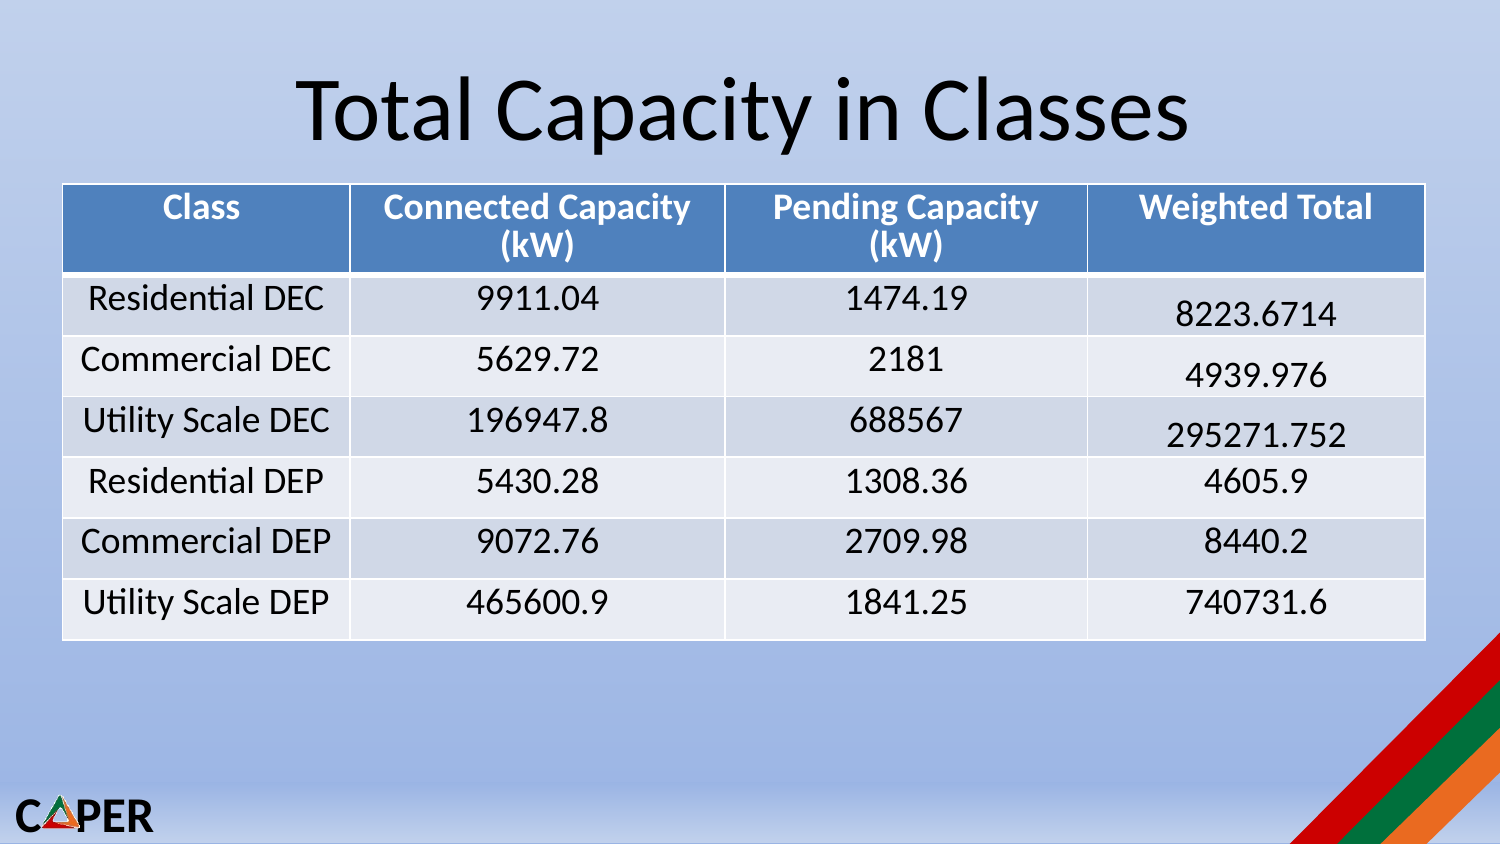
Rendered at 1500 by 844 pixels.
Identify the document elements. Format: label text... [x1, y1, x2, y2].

table_cell 1841.25 [726, 580, 1087, 639]
table_cell Commercial DEC [63, 337, 349, 396]
table_cell Residential DEC [63, 278, 349, 335]
table_cell 196947.8 [351, 397, 724, 456]
table_cell Utility Scale DEC [63, 397, 349, 456]
table_cell 688567 [726, 397, 1087, 456]
table_header Weighted Total [1088, 185, 1424, 272]
table_cell 4605.9 [1088, 458, 1424, 517]
table_cell 2709.98 [726, 519, 1087, 578]
table_cell 1308.36 [726, 458, 1087, 517]
table_cell 8440.2 [1088, 519, 1424, 578]
table_cell 2181 [726, 337, 1087, 396]
table_header Class [63, 185, 349, 272]
table_cell 5629.72 [351, 337, 724, 396]
table_cell Commercial DEP [63, 519, 349, 578]
table_cell 295271.752 [1088, 397, 1424, 456]
table_cell 9911.04 [351, 278, 724, 335]
title Total Capacity in Classes [75, 33, 1413, 175]
table_cell 1474.19 [726, 278, 1087, 335]
table_cell 740731.6 [1088, 580, 1424, 639]
table_cell Residential DEP [63, 458, 349, 517]
table_cell 465600.9 [351, 580, 724, 639]
table_cell 8223.6714 [1088, 278, 1424, 335]
table_header Pending Capacity (kW) [726, 185, 1087, 272]
picture [37, 792, 83, 829]
table_header Connected Capacity (kW) [351, 185, 724, 272]
table_cell Utility Scale DEP [63, 580, 349, 639]
table_cell 9072.76 [351, 519, 724, 578]
table_cell 5430.28 [351, 458, 724, 517]
table_cell 4939.976 [1088, 337, 1424, 396]
